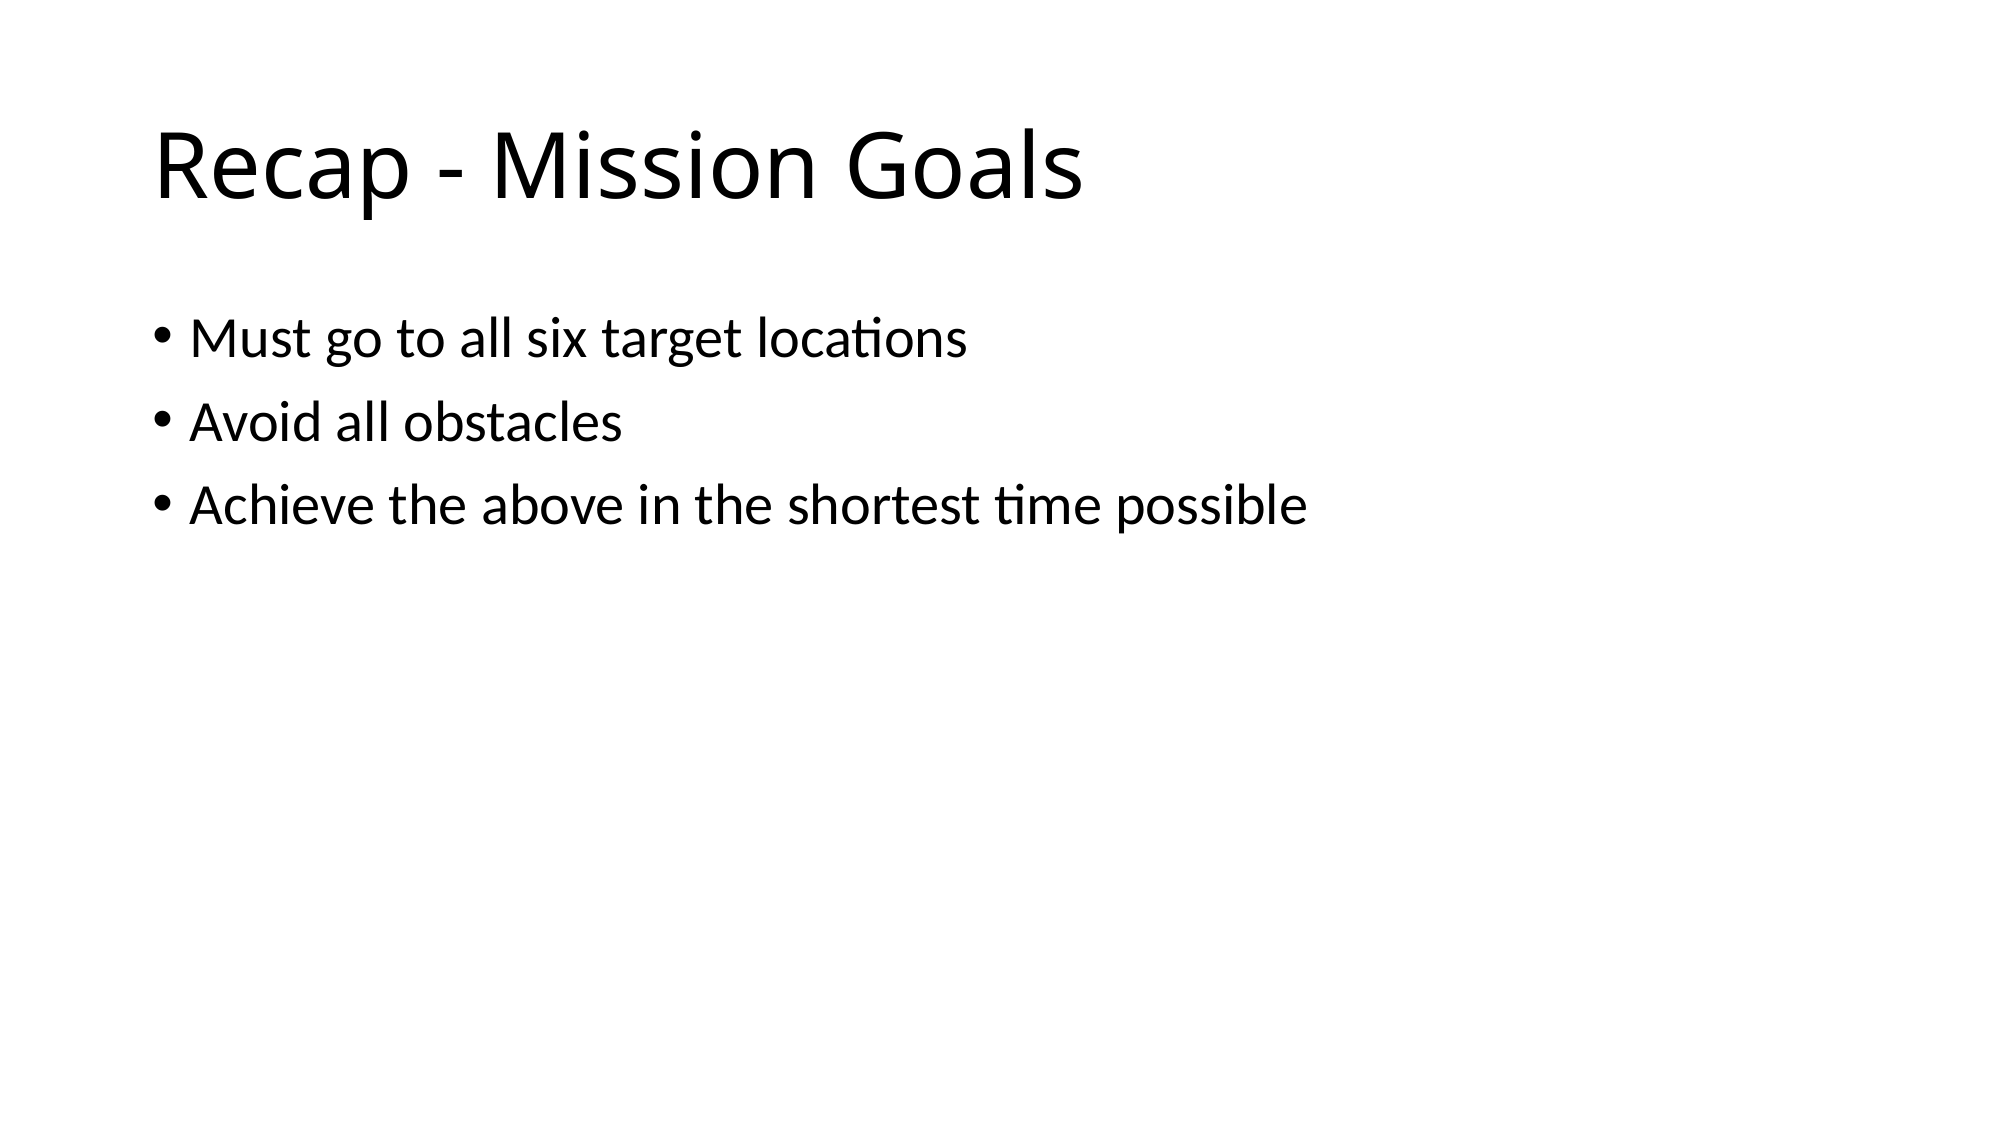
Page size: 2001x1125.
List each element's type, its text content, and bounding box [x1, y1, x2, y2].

title Recap - Mission Goals [137, 59, 1863, 278]
list Must go to all six target locations Avoid all obstacles Achieve the above in the shortest time possible [137, 299, 1863, 1014]
